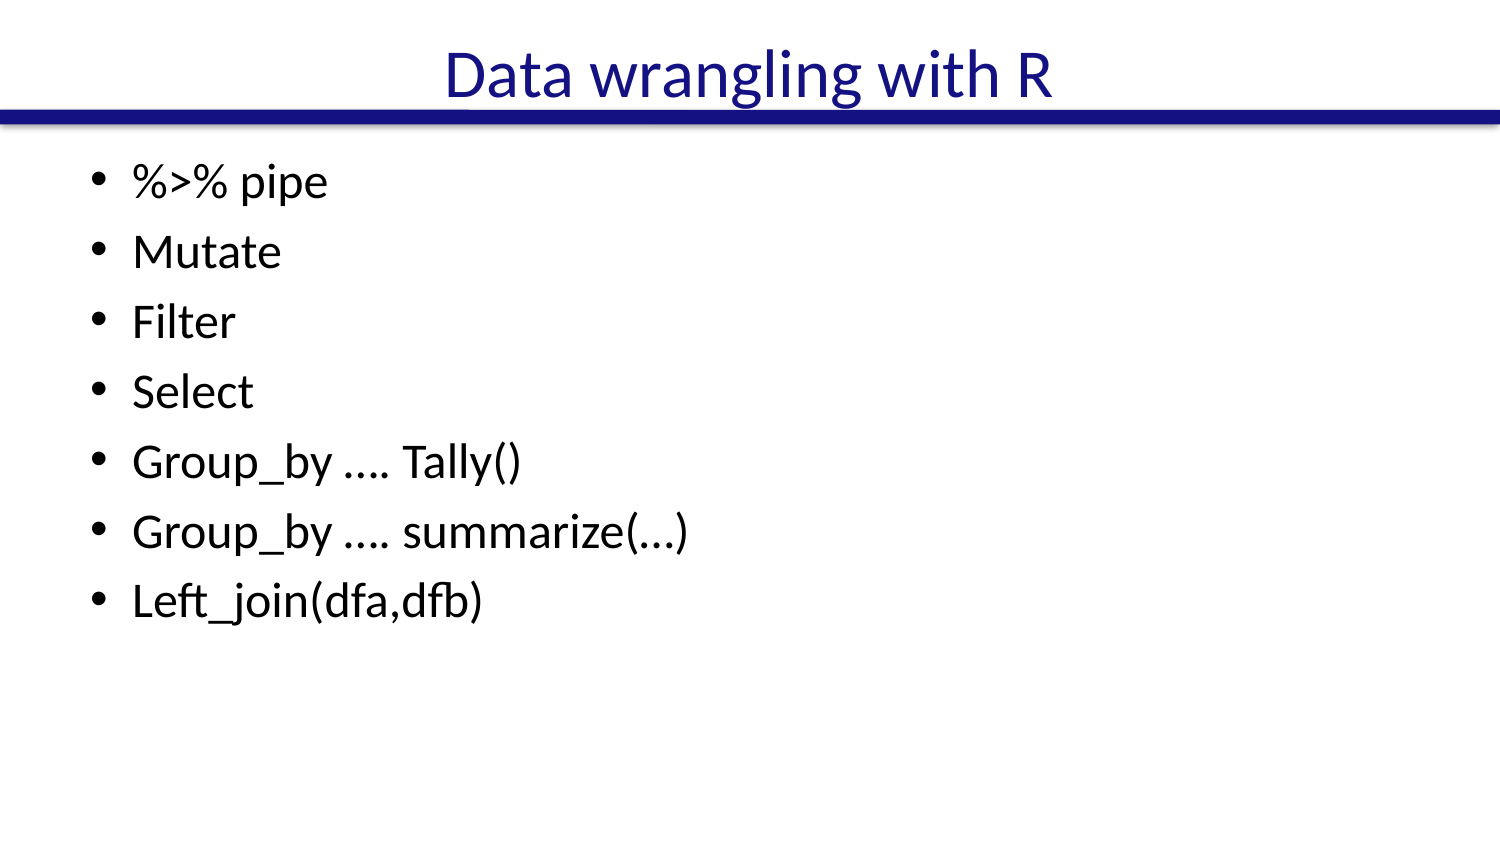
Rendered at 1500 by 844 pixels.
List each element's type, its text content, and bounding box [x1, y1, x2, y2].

list %>% pipe Mutate Filter Select Group_by …. Tally() Group_by …. summarize(…) Left_join(dfa,dfb) [75, 140, 1425, 754]
title Data wrangling with R [75, 0, 1425, 140]
